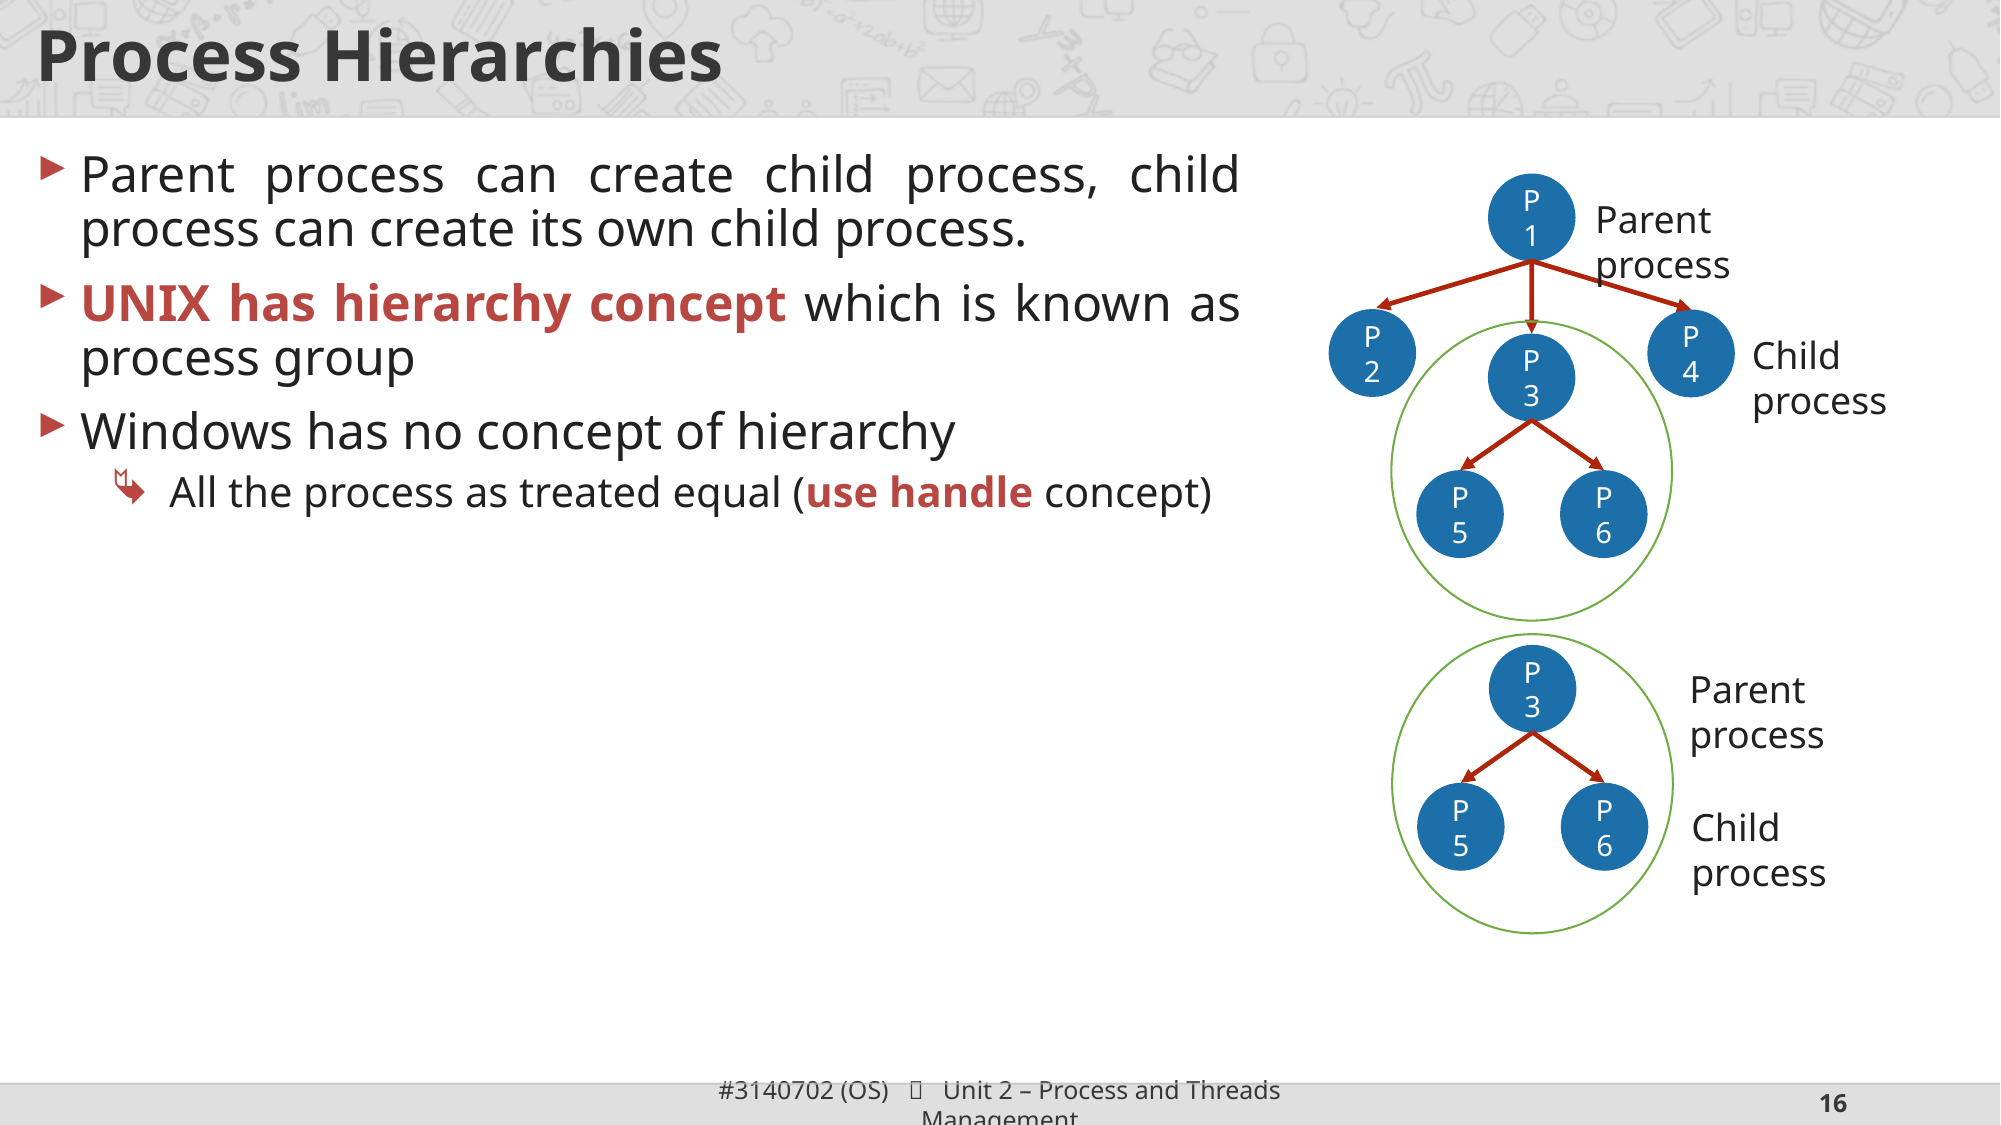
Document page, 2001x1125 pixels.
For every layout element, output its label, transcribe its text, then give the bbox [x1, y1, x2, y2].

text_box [1532, 261, 1692, 310]
text_box Parent process [1580, 189, 1836, 294]
text_box P4 [1646, 308, 1736, 399]
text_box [1531, 420, 1604, 471]
text_box Parent process [1674, 658, 1930, 764]
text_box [1460, 420, 1531, 471]
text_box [1376, 261, 1531, 308]
text_box P1 [1486, 172, 1577, 261]
text_box [1390, 320, 1674, 622]
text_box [1460, 732, 1532, 783]
list Parent process can create child process, child process can create its own child process. UNIX has hierarchy concept which is known as process group Windows has no concept of hierarchy All the process as treated equal (use handle concept) [21, 141, 1257, 1059]
text_box P2 [1327, 307, 1418, 399]
text_box Child process [1676, 796, 1917, 902]
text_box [1532, 732, 1605, 783]
title Process Hierarchies [0, 0, 2000, 117]
text_box [1391, 633, 1674, 935]
text_box Child process [1737, 324, 1978, 430]
